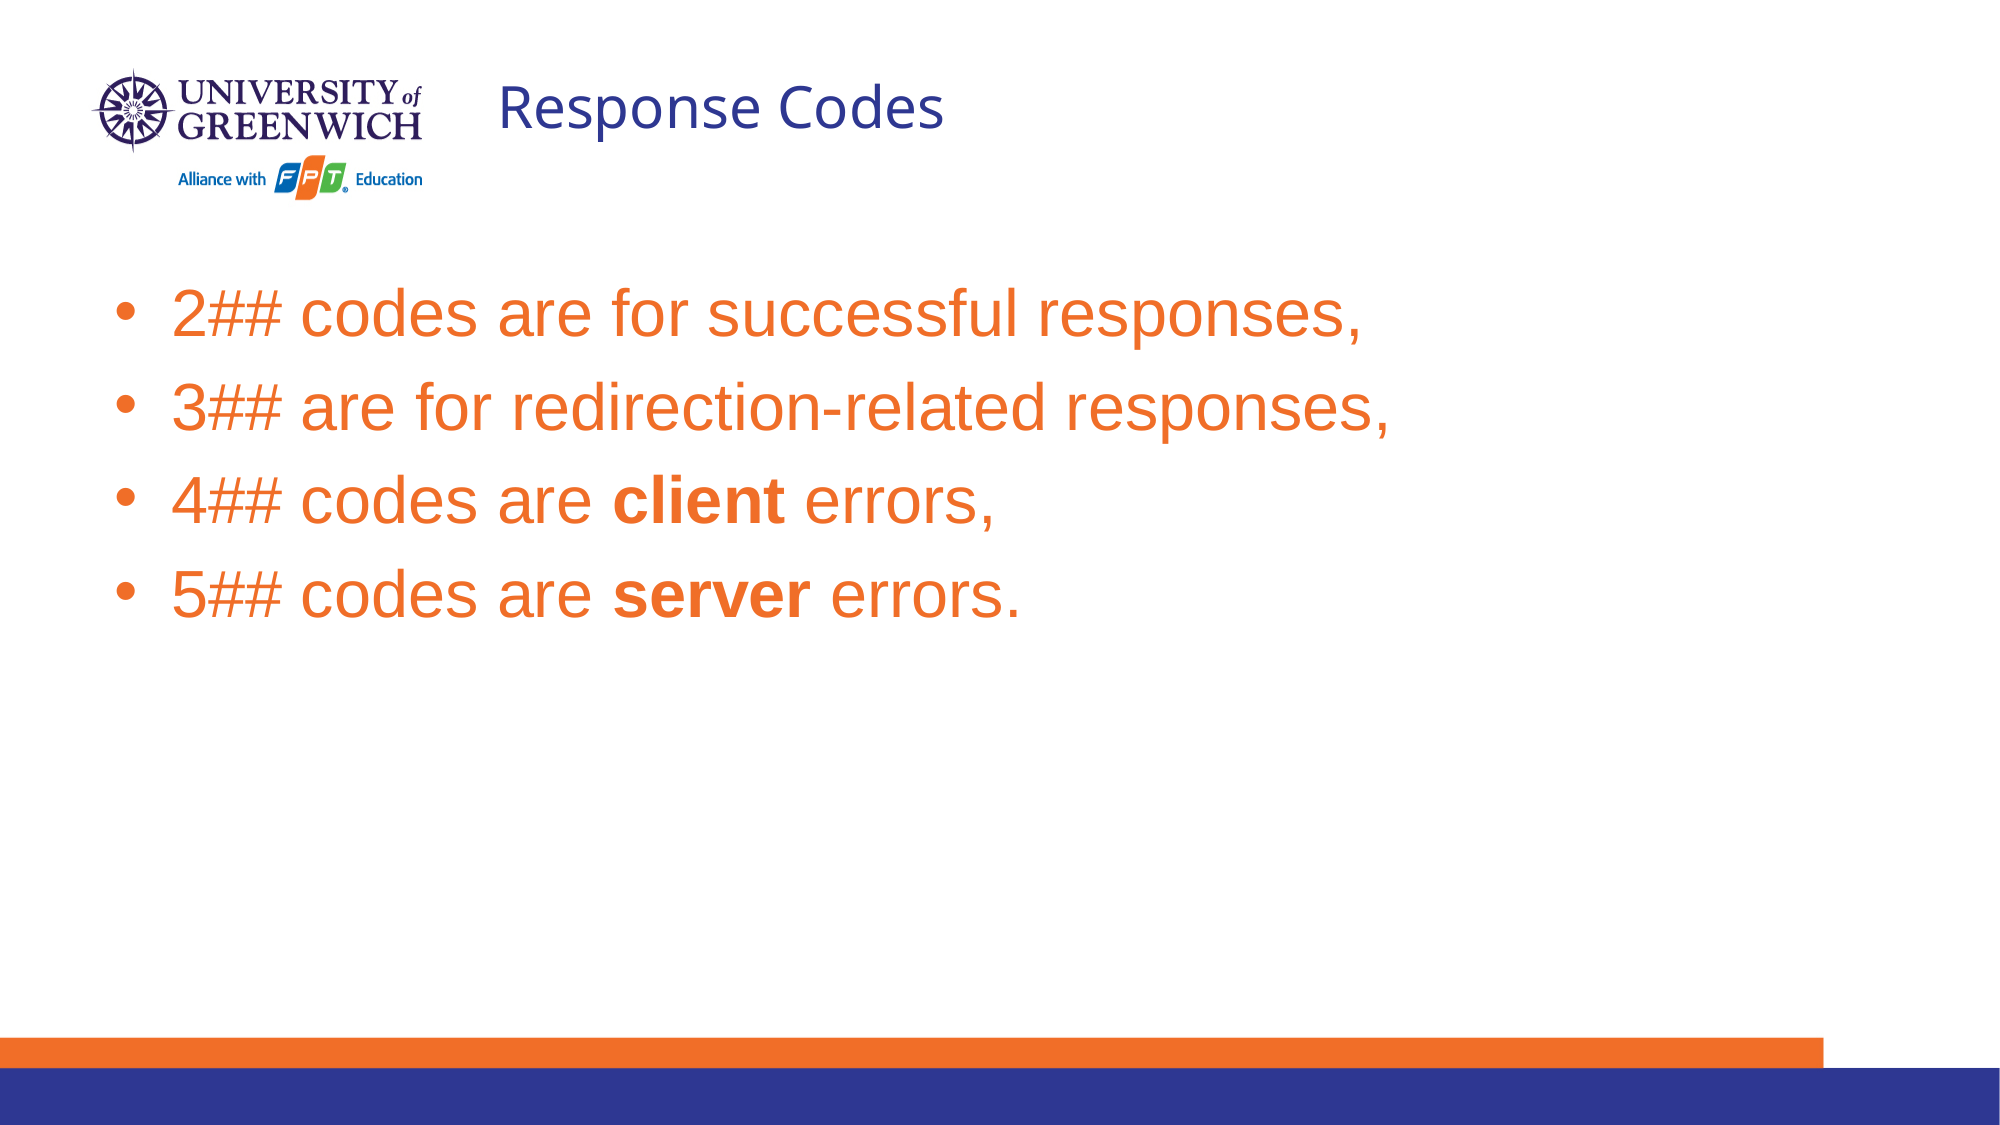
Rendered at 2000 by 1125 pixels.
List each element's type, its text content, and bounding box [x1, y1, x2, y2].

list 2## codes are for successful responses, 3## are for redirection-related responses, 4## codes are client errors, 5## codes are server errors. [99, 262, 1900, 1005]
picture [0, 0, 2000, 1125]
title Response Codes [464, 22, 1900, 189]
